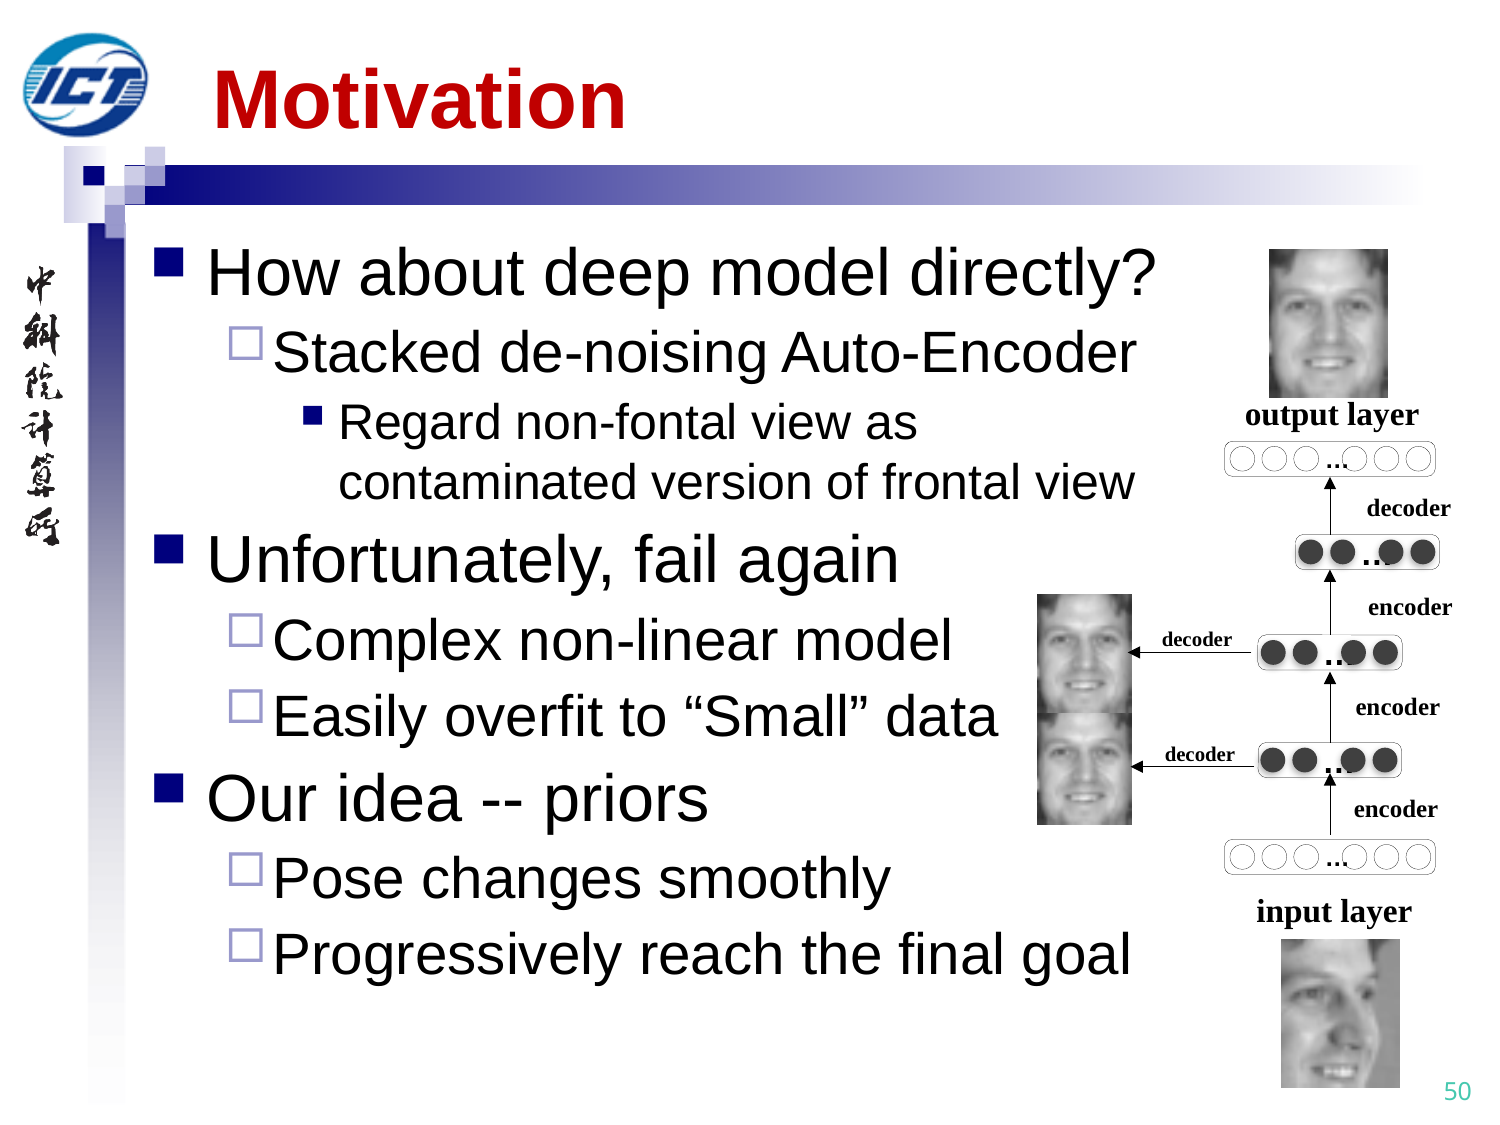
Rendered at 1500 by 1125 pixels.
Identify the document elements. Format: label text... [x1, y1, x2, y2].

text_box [1329, 476, 1488, 536]
picture [1037, 594, 1132, 826]
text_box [1324, 772, 1474, 836]
text_box output layer [1229, 384, 1435, 435]
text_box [1130, 732, 1269, 774]
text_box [1326, 671, 1476, 743]
text_box input layer [1241, 889, 1428, 937]
slide_number 50 [1136, 1073, 1488, 1118]
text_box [1257, 732, 1402, 789]
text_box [1224, 833, 1436, 880]
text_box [1224, 435, 1436, 482]
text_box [1257, 624, 1403, 681]
picture [1281, 939, 1401, 1088]
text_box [1127, 618, 1266, 660]
picture [87, 221, 126, 1120]
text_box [1295, 523, 1440, 580]
picture [1269, 249, 1388, 398]
picture [21, 265, 63, 546]
title Motivation [197, 40, 1488, 150]
list How about deep model directly? Stacked de-noising Auto-Encoder Regard non-fontal view as contaminated version of frontal view Unfortunately, fail again Complex non-linear model Easily overfit to “Small” data Our idea -- priors Pose changes smoothly Progressively reach the final goal [135, 220, 1426, 1058]
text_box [1329, 569, 1488, 635]
picture [13, 31, 158, 147]
